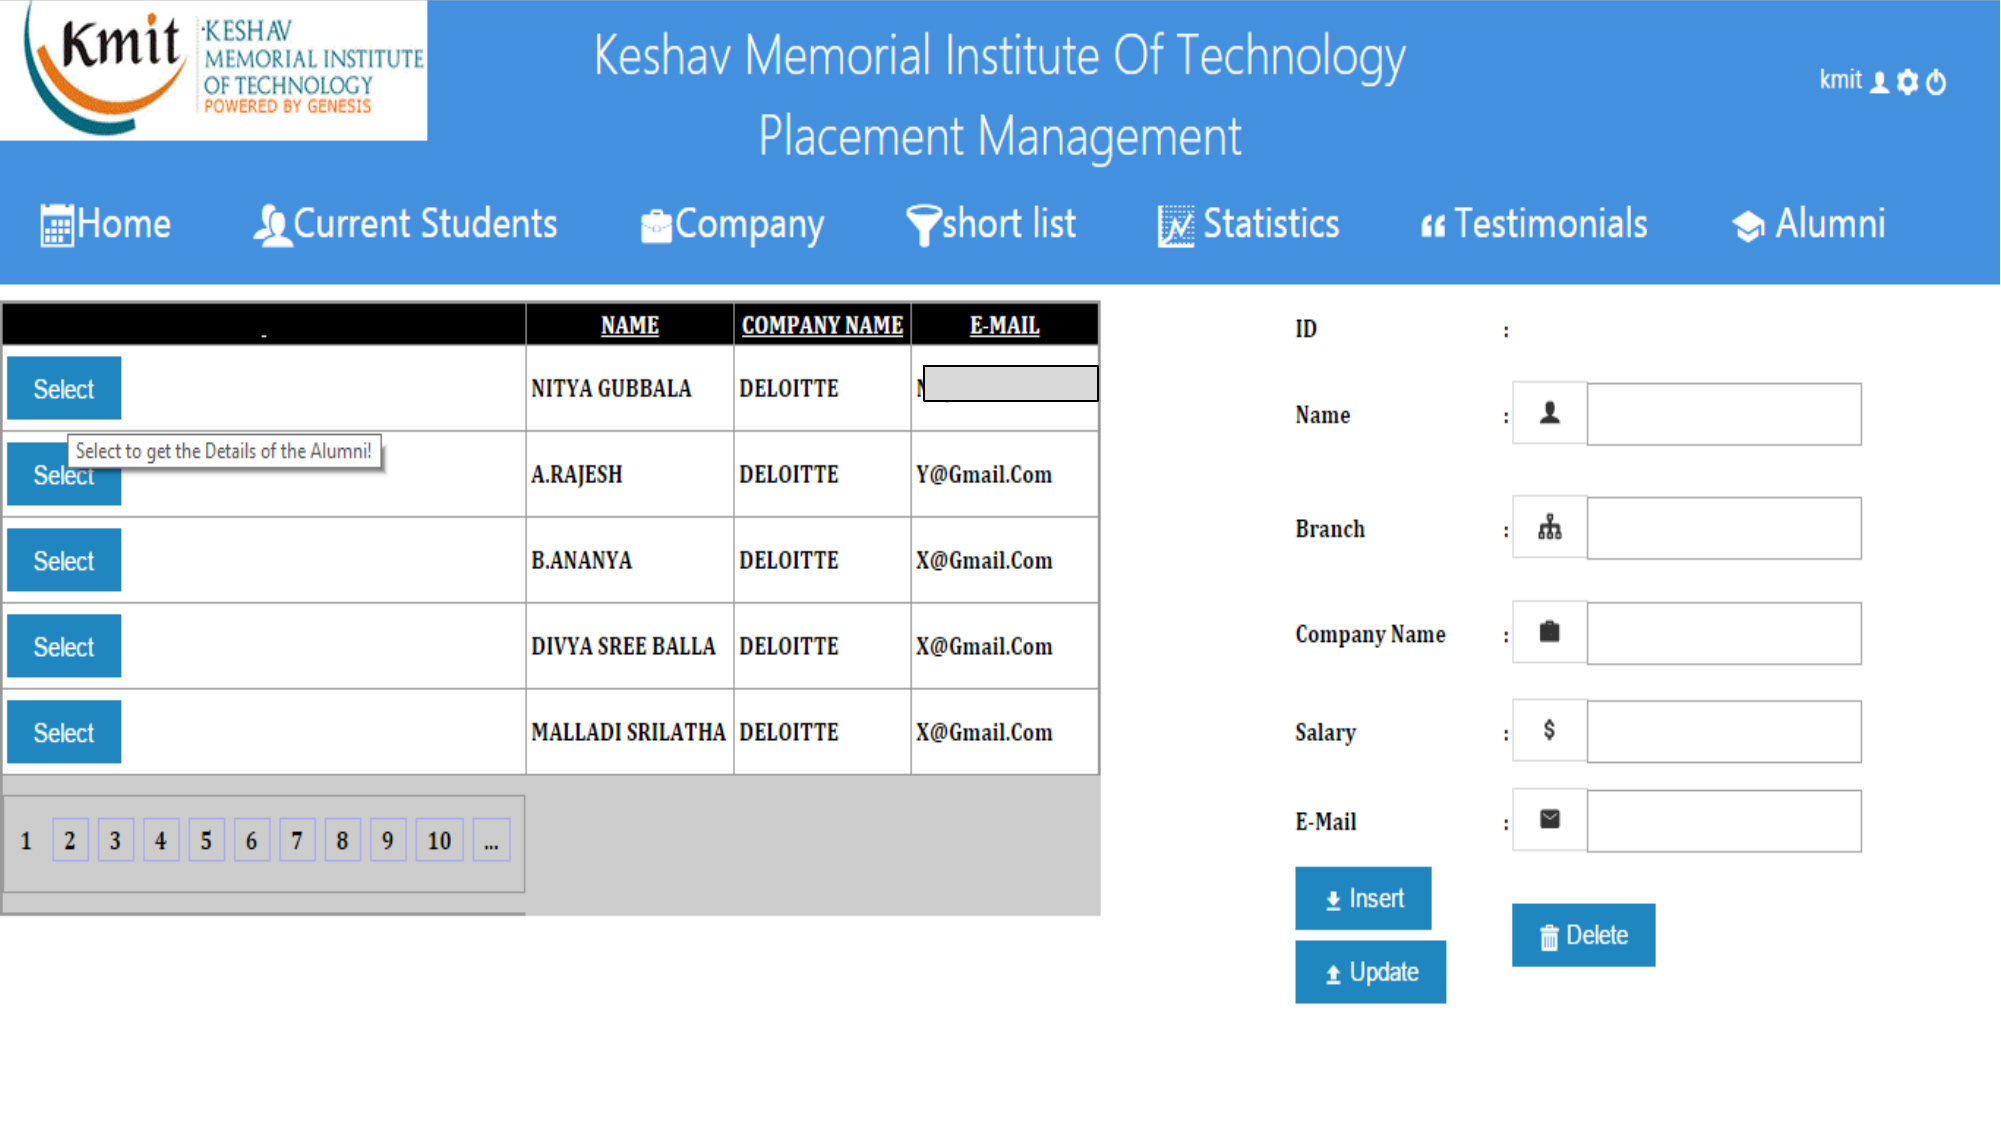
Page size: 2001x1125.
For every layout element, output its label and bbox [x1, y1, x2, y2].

list [0, 0, 2000, 1125]
